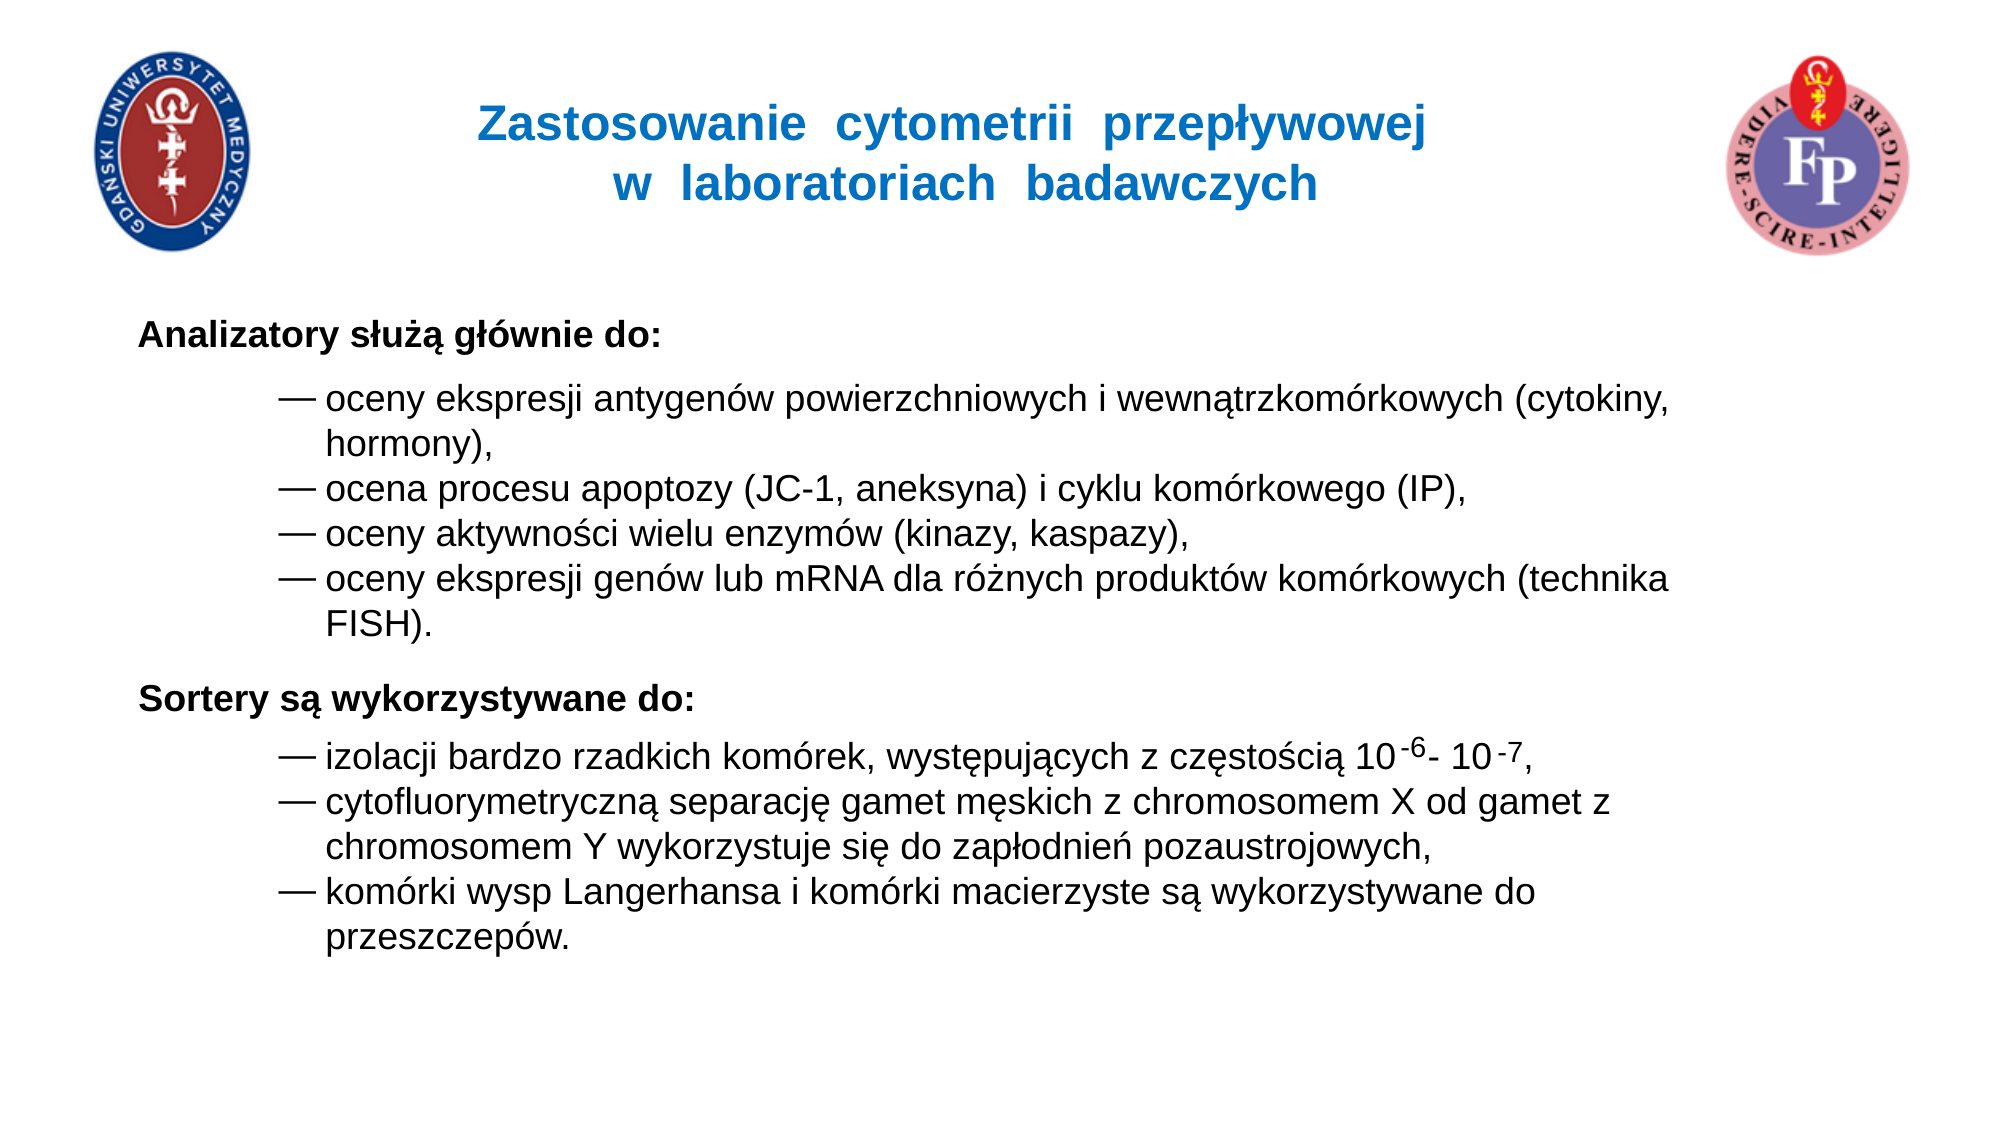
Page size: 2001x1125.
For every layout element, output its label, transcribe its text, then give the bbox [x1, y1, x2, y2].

text_box oceny ekspresji antygenów powierzchniowych i wewnątrzkomórkowych (cytokiny, hormony), ocena procesu apoptozy (JC-1, aneksyna) i cyklu komórkowego (IP), oceny aktywności wielu enzymów (kinazy, kaspazy), oceny ekspresji genów lub mRNA dla różnych produktów komórkowych (technika FISH). [263, 366, 1782, 652]
text_box Analizatory służą głównie do: [122, 302, 689, 363]
text_box Zastosowanie cytometrii przepływowej w laboratoriach badawczych [264, 83, 1671, 218]
picture [80, 37, 264, 265]
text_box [263, 720, 1662, 968]
picture [1718, 47, 1918, 262]
text_box Sortery są wykorzystywane do: [123, 666, 712, 726]
